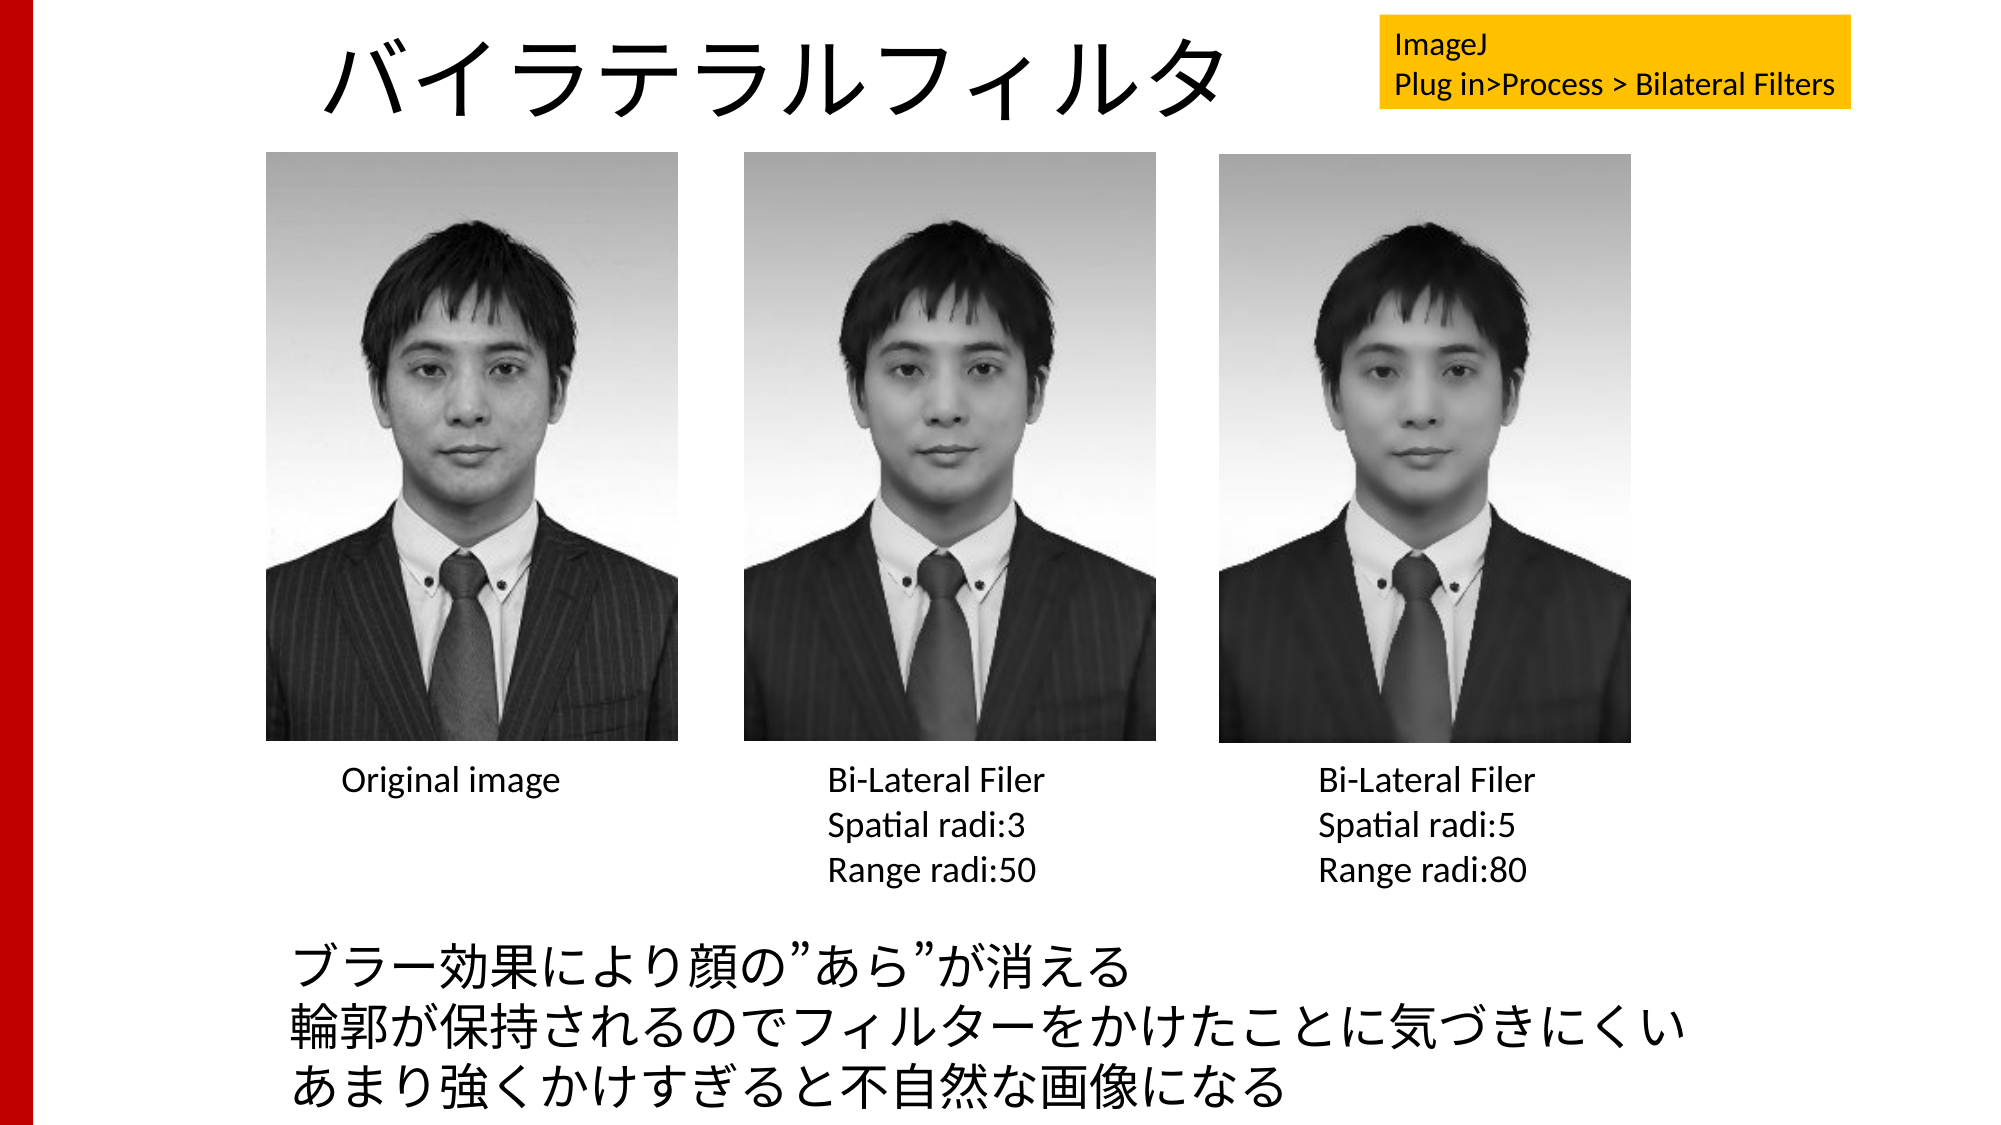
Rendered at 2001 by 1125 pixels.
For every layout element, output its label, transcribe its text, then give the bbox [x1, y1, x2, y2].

text_box Bi-Lateral Filer Spatial radi:3 Range radi:50 [813, 747, 1061, 898]
text_box ブラー効果により顔の”あら”が消える 輪郭が保持されるのでフィルターをかけたことに気づきにくい あまり強くかけすぎると不自然な画像になる [274, 928, 1703, 1123]
text_box ImageJ Plug in>Process > Bilateral Filters [1379, 14, 1851, 110]
text_box Bi-Lateral Filer Spatial radi:5 Range radi:80 [1303, 747, 1552, 898]
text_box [266, 152, 1631, 743]
text_box Original image [326, 747, 577, 808]
title バイラテラルフィルタ [164, 23, 1389, 144]
